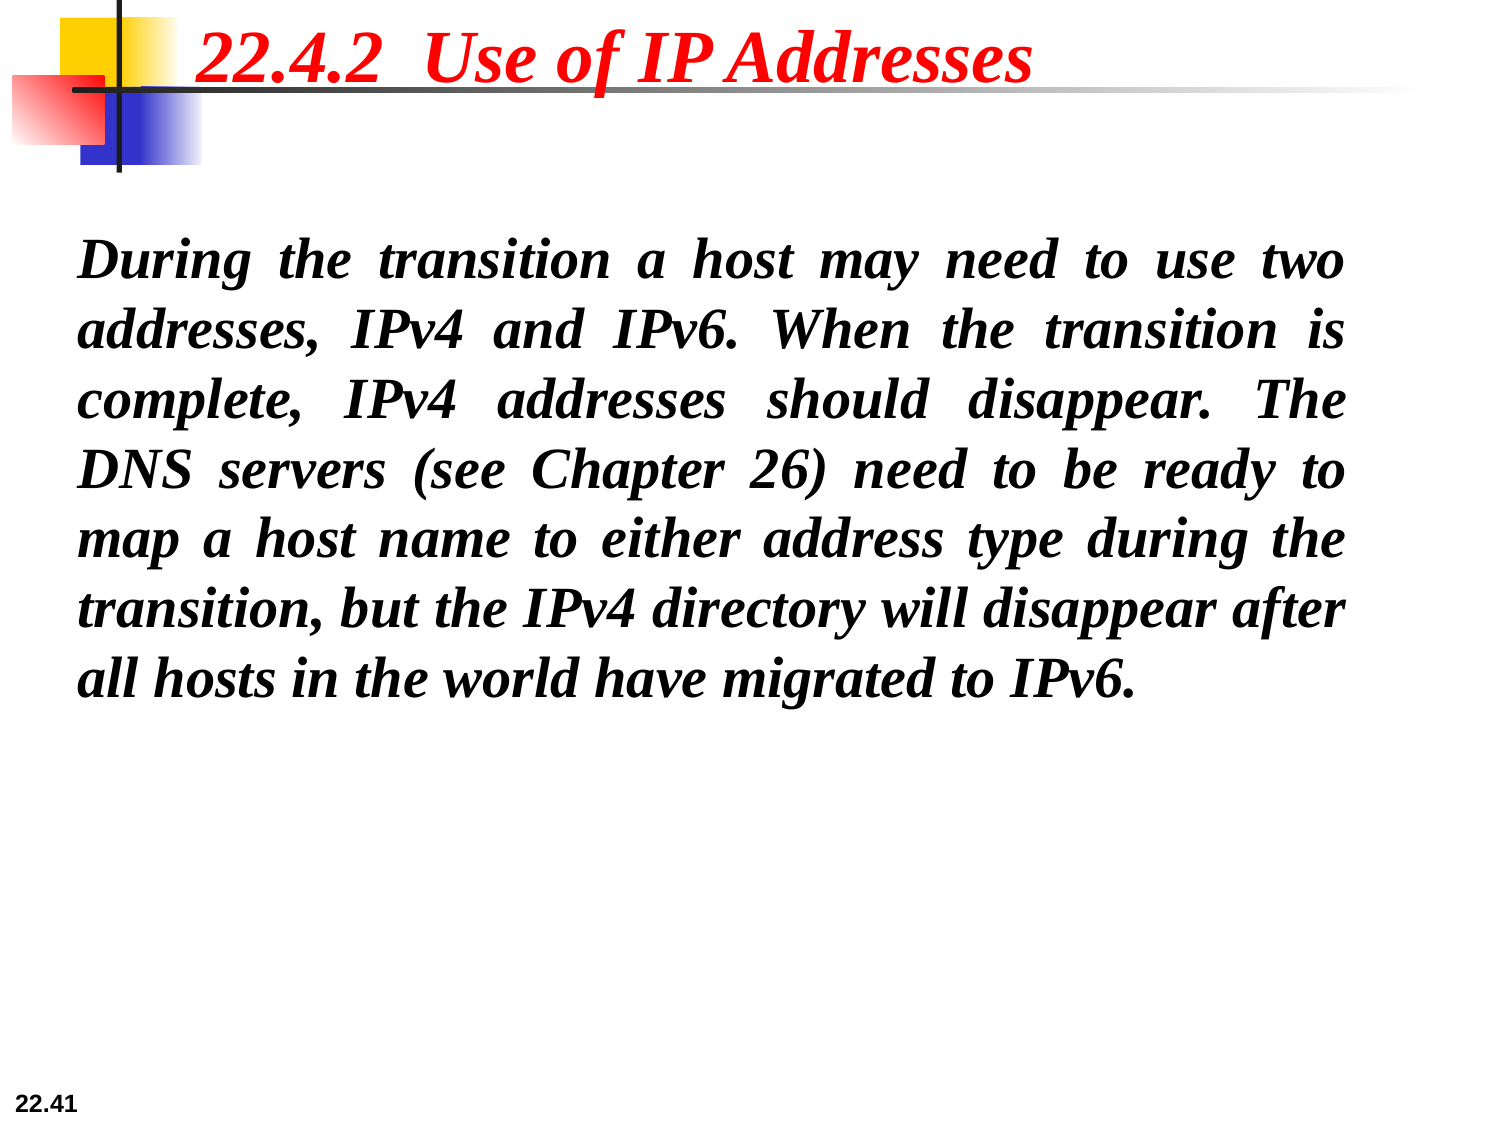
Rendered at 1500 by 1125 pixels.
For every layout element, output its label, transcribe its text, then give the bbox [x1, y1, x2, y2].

text_box 22.4.2 Use of IP Addresses [181, 0, 1056, 105]
text_box [122, 17, 177, 86]
text_box [60, 17, 116, 86]
text_box 22.41 [0, 1049, 313, 1125]
text_box During the transition a host may need to use two addresses, IPv4 and IPv6. When the transition is complete, IPv4 addresses should disappear. The DNS servers (see Chapter 26) need to be ready to map a host name to either address type during the transition, but the IPv4 directory will disappear after all hosts in the world have migrated to IPv6. [62, 212, 1363, 718]
text_box [72, 87, 181, 93]
text_box [12, 75, 105, 145]
text_box [141, 93, 202, 165]
text_box [1056, 87, 1423, 93]
text_box [122, 93, 141, 165]
text_box [116, 0, 122, 87]
text_box [116, 93, 122, 173]
text_box [80, 93, 116, 165]
